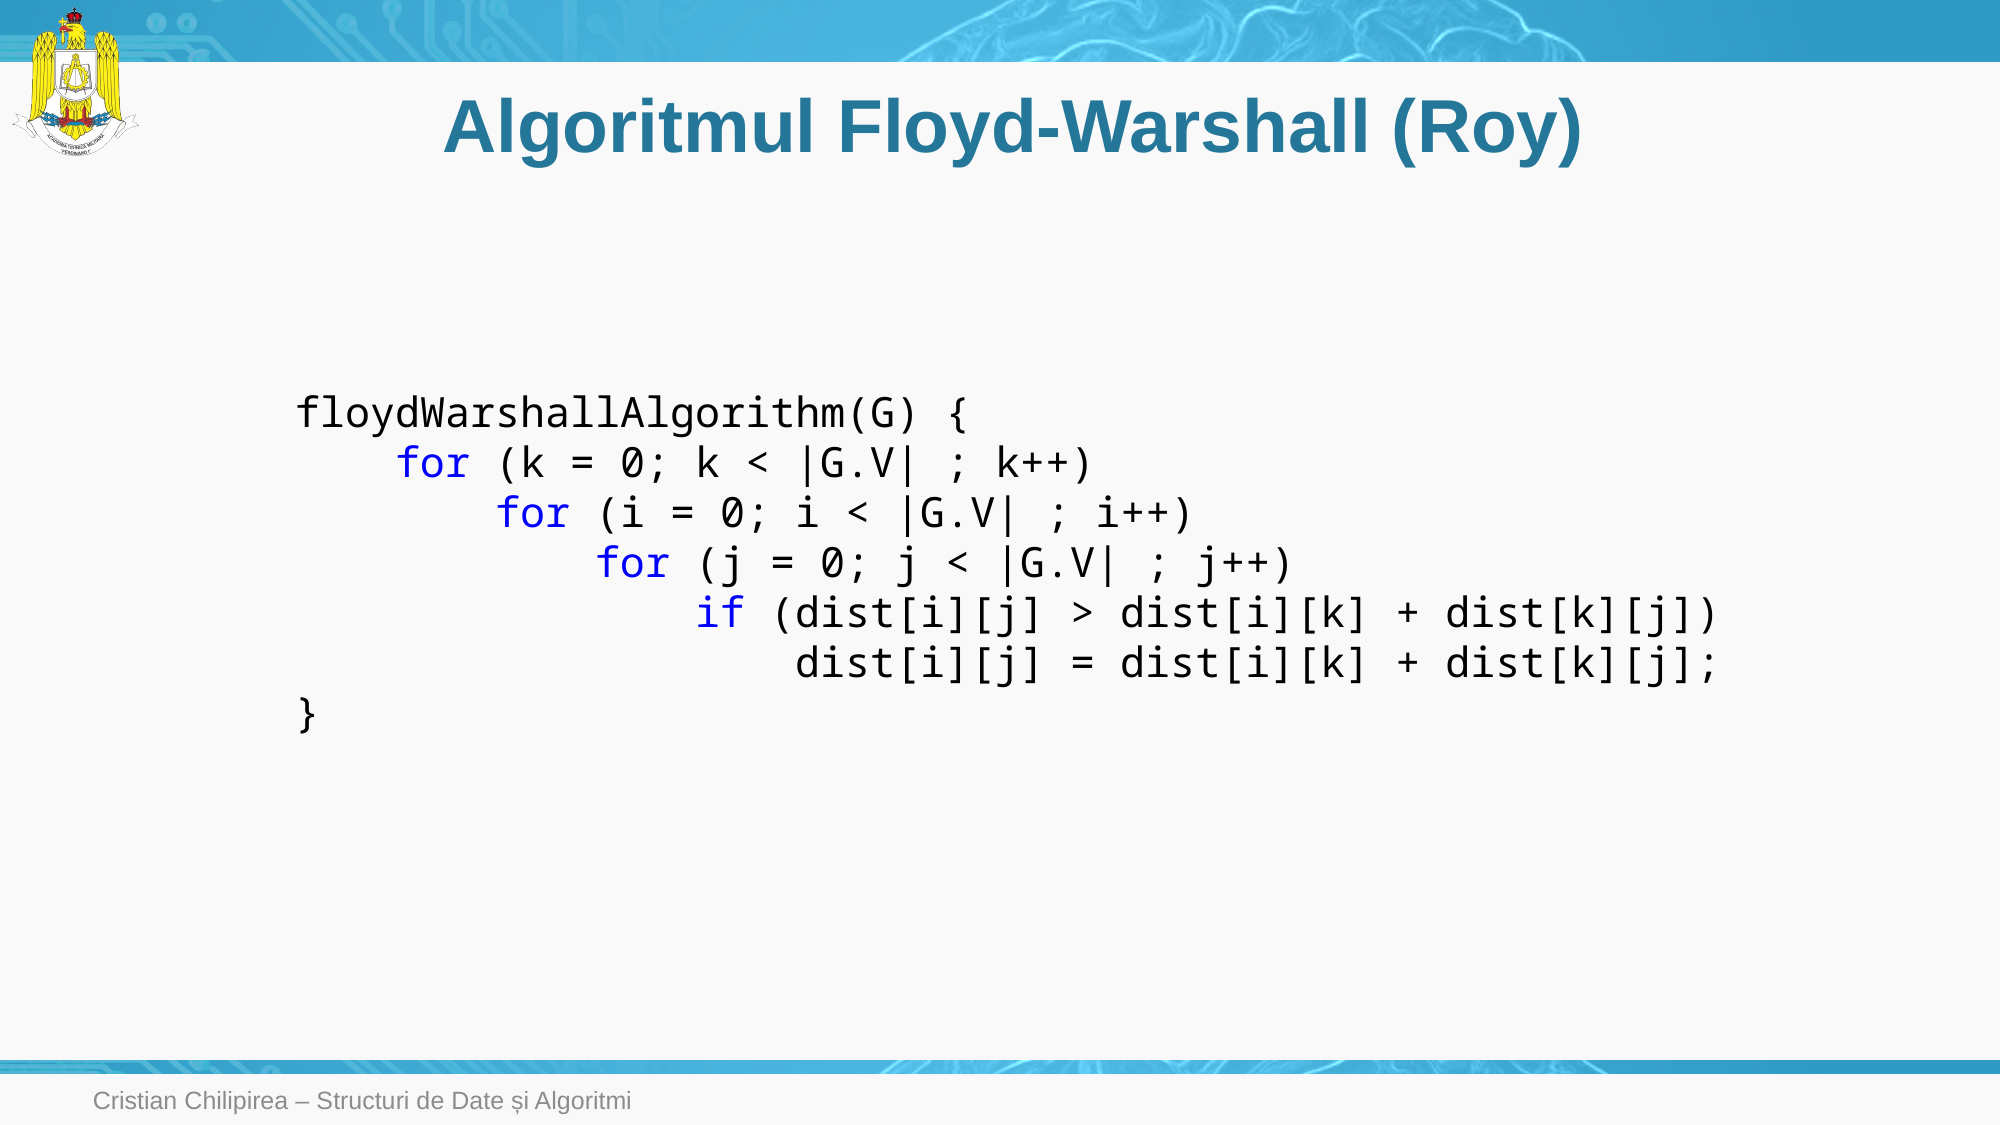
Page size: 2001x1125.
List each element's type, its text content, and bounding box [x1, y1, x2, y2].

footer Cristian Chilipirea – Structuri de Date și Algoritmi [77, 1073, 1338, 1125]
text_box floydWarshallAlgorithm(G) { for (k = 0; k < |G.V| ; k++) for (i = 0; i < |G.V| ; i++) for (j = 0; j < |G.V| ; j++) if (dist[i][j] > dist[i][k] + dist[k][j]) dist[i][j] = dist[i][k] + dist[k][j]; } [280, 378, 2000, 744]
picture [0, 0, 2000, 156]
picture [0, 1060, 2000, 1074]
title Algoritmul Floyd-Warshall (Roy) [150, 76, 1876, 180]
